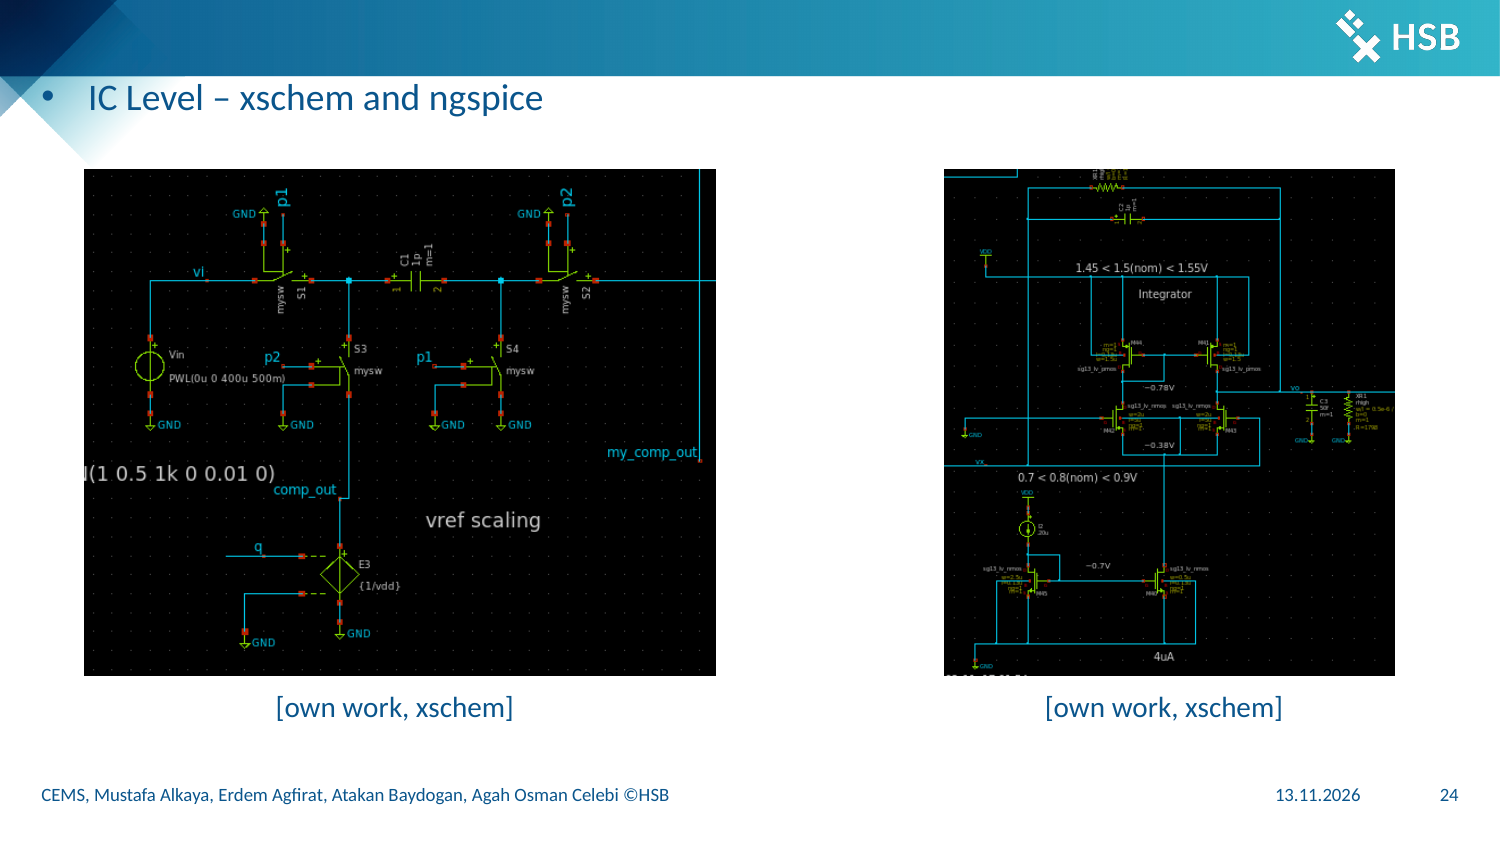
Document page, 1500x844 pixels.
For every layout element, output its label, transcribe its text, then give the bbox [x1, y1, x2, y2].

text_box [own work, xschem] [1044, 688, 1294, 724]
text_box [own work, xschem] [275, 688, 525, 724]
title IC Level – xschem and ngspice [41, 73, 1459, 162]
slide_number 24 [1394, 782, 1459, 806]
footer CEMS, Mustafa Alkaya, Erdem Agfirat, Atakan Baydogan, Agah Osman Celebi ©HSB [41, 782, 1158, 806]
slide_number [1234, 782, 1361, 806]
picture [0, 0, 1500, 844]
